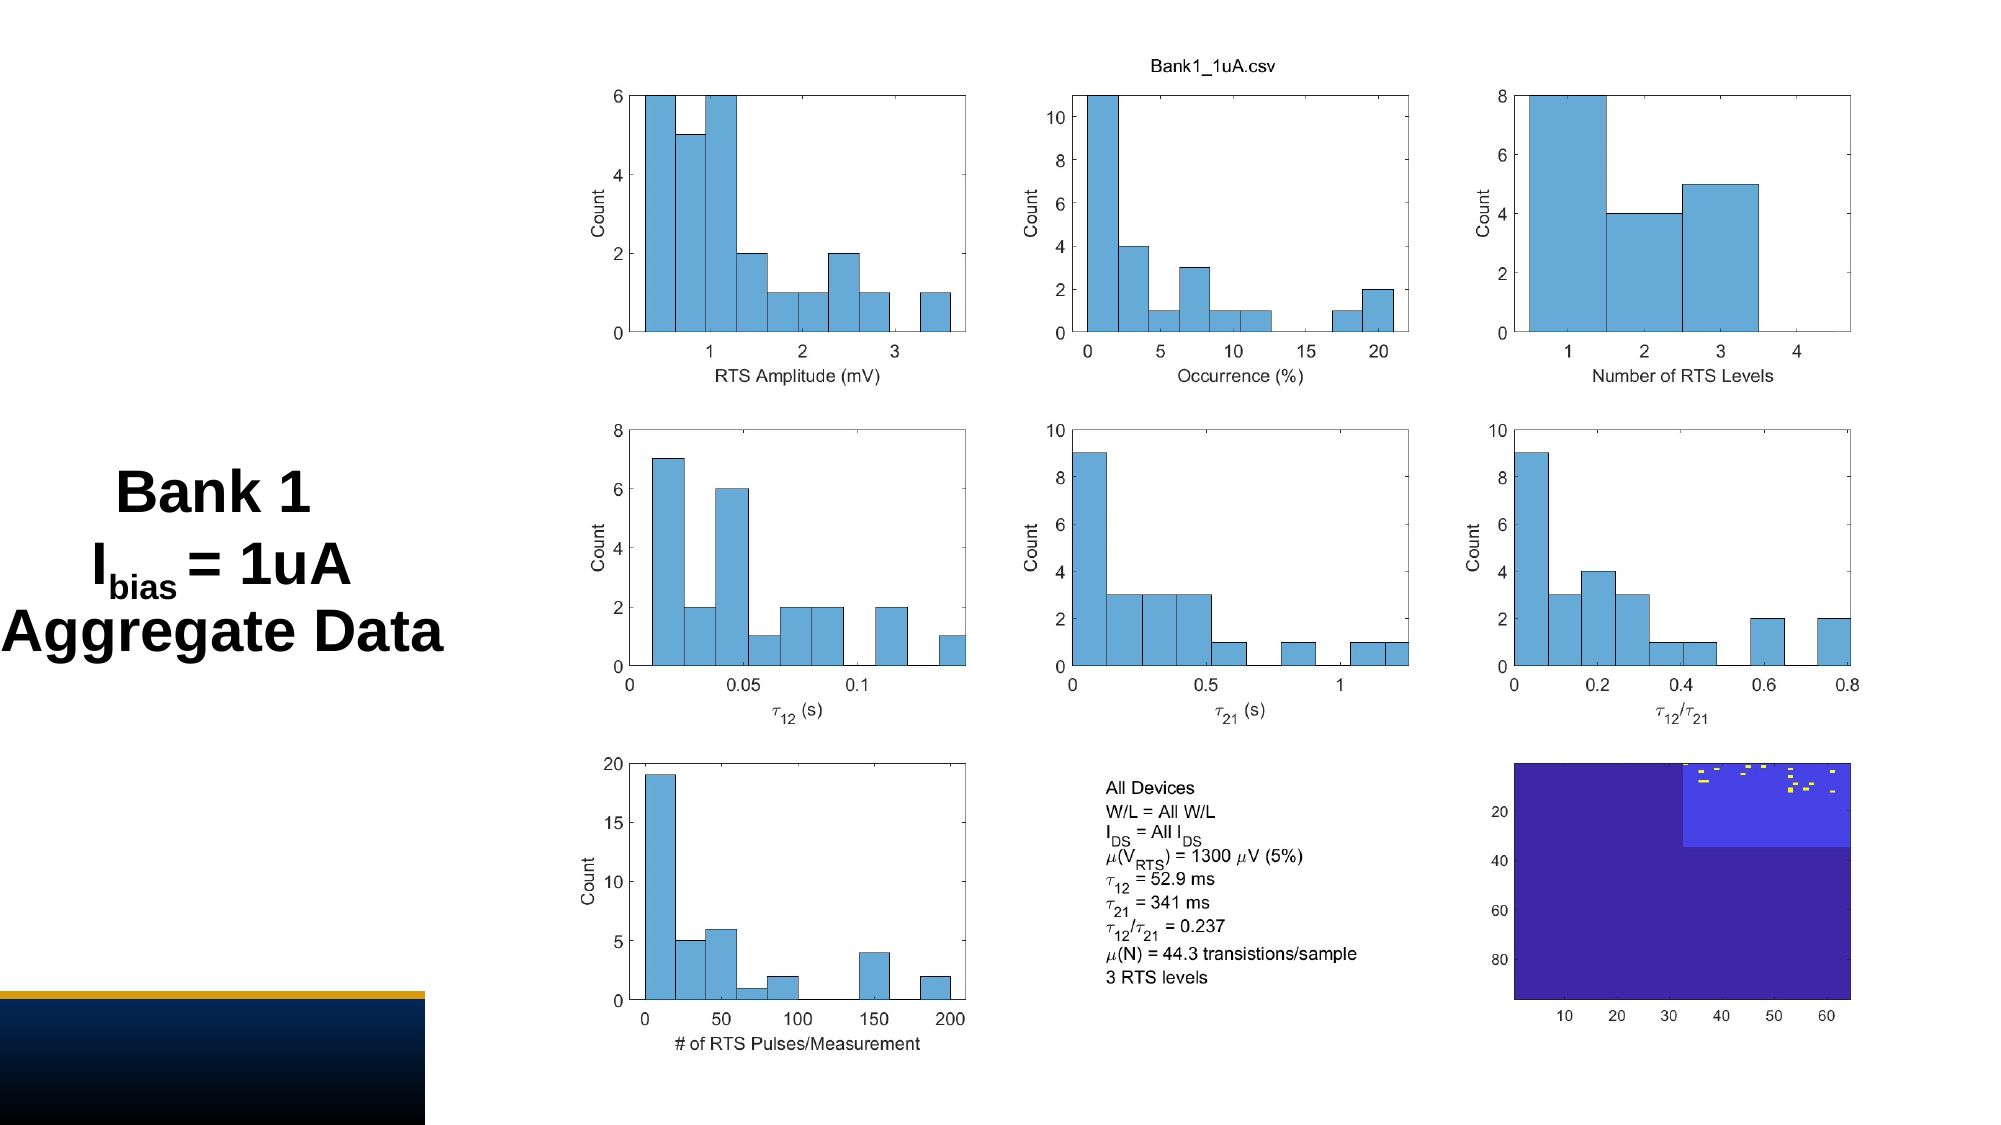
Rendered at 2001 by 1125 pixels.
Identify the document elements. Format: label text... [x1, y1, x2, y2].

title Bank 1 Ibias = 1uA Aggregate Data [0, 453, 420, 672]
picture [425, 0, 2000, 1125]
